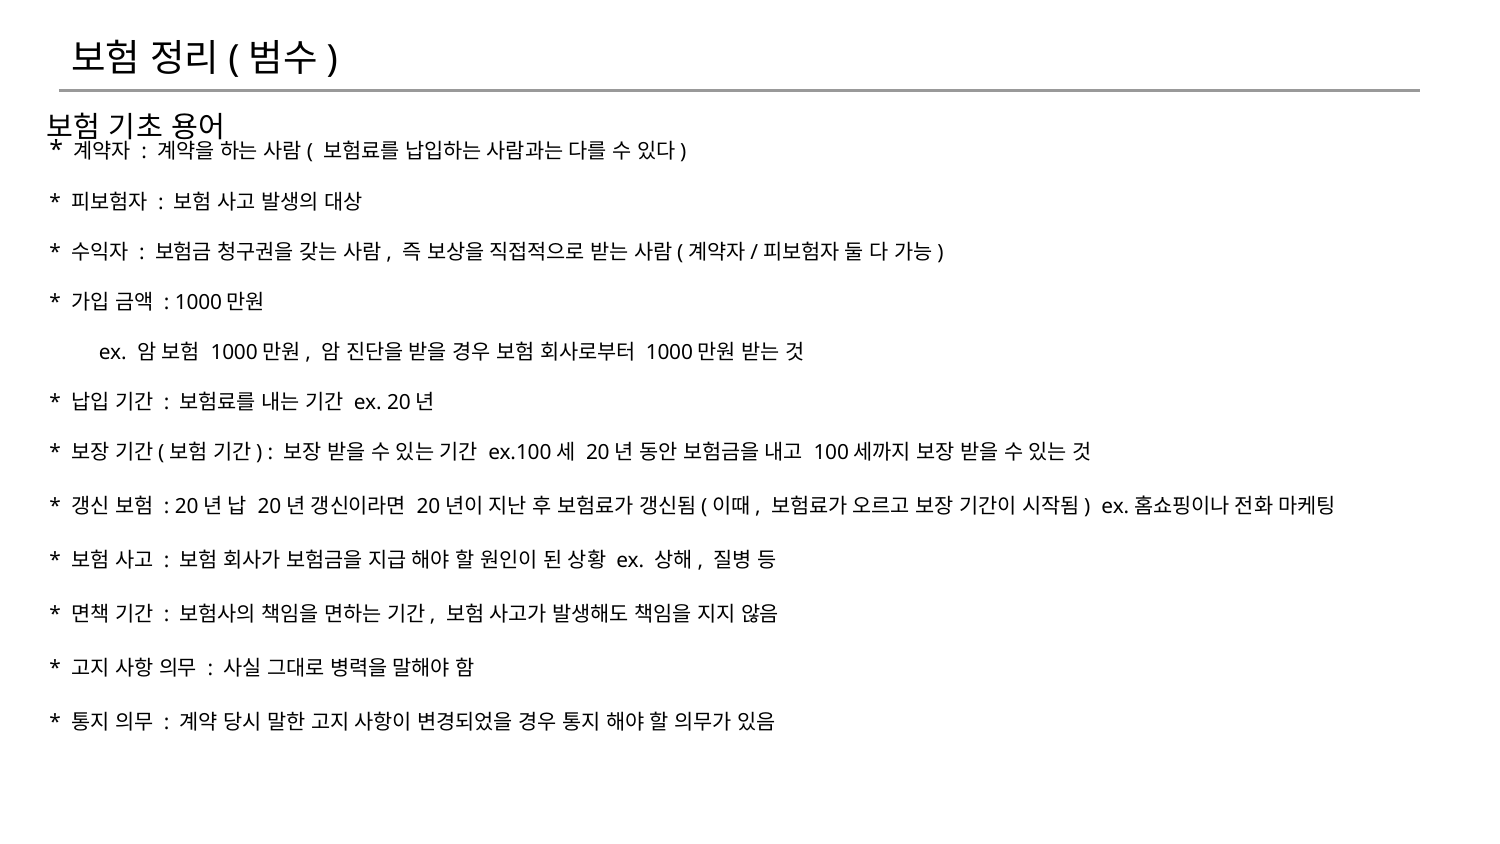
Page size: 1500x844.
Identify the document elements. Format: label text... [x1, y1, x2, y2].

text_box 보험 기초 용어 [31, 93, 1026, 182]
list * 계약자 : 계약을 하는 사람( 보험료를 납입하는 사람과는 다를 수 있다) * 피보험자 : 보험 사고 발생의 대상 * 수익자 : 보험금 청구권을 갖는 사람, 즉 보상을 직접적으로 받는 사람(계약자/피보험자 둘 다 가능) * 가입 금액 : 1000만원 ex. 암 보험 1000만원, 암 진단을 받을 경우 보험 회사로부터 1000만원 받는 것 * 납입 기간 : 보험료를 내는 기간 ex. 20년 * 보장 기간(보험 기간) : 보장 받을 수 있는 기간 ex.100세 20년 동안 보험금을 내고 100세까지 보장 받을 수 있는 것 * 갱신 보험 : 20년 납 20년 갱신이라면 20년이 지난 후 보험료가 갱신됨(이때, 보험료가 오르고 보장 기간이 시작됨) ex.홈쇼핑이나 전화 마케팅 * 보험 사고 : 보험 회사가 보험금을 지급 해야 할 원인이 된 상황 ex. 상해, 질병 등 * 면책 기간 : 보험사의 책임을 면하는 기간, 보험 사고가 발생해도 책임을 지지 않음 * 고지 사항 의무 : 사실 그대로 병력을 말해야 함 * 통지 의무 : 계약 당시 말한 고지 사항이 변경되었을 경우 통지 해야 할 의무가 있음 [34, 66, 1433, 786]
text_box 보험 정리(범수) [55, 19, 396, 77]
